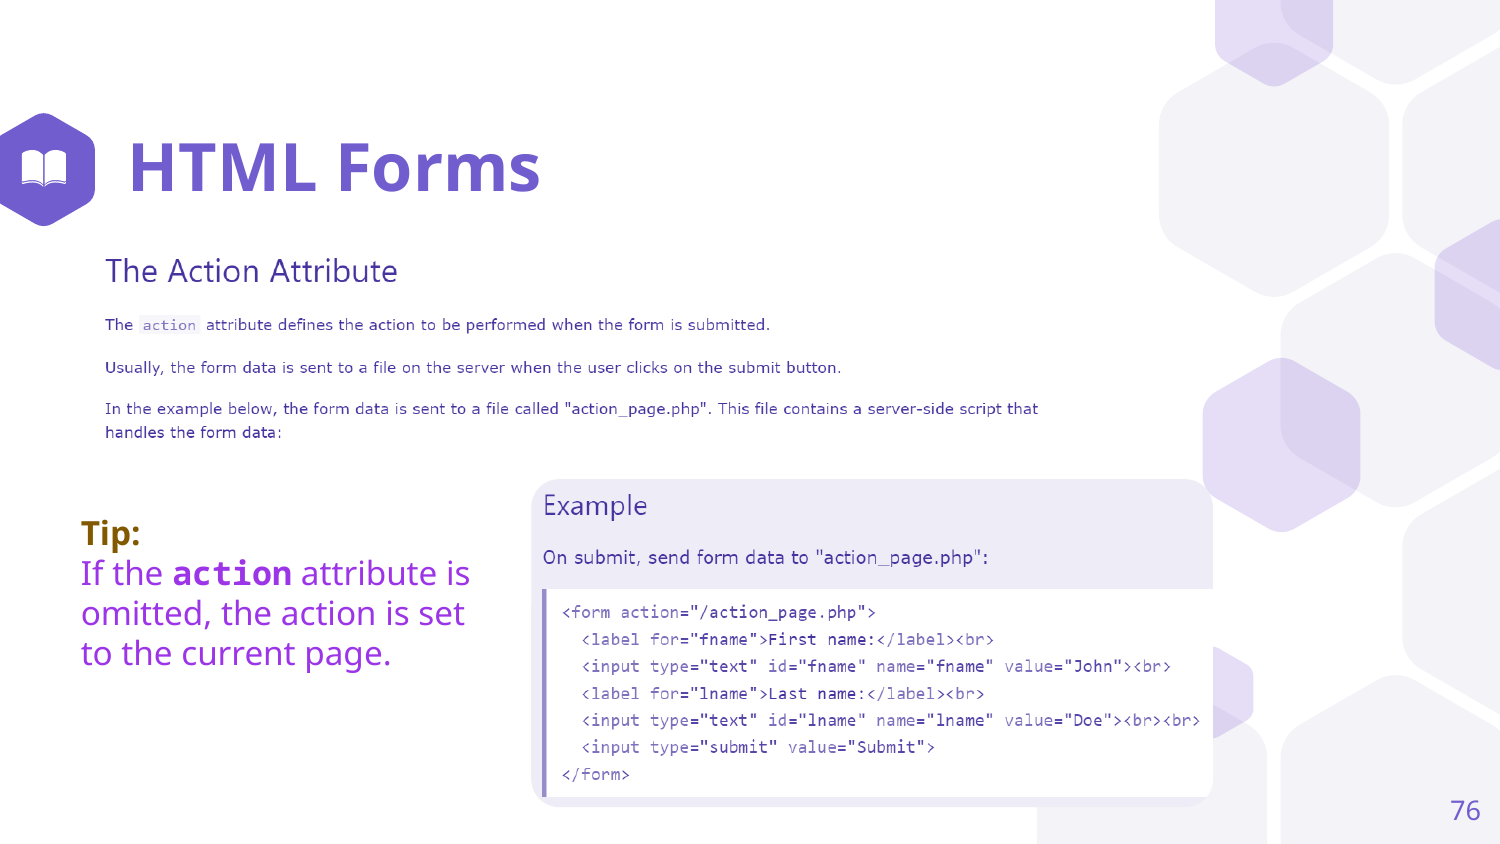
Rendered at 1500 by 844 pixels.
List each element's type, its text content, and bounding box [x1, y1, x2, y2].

picture [90, 239, 1052, 452]
slide_number 76 [1391, 779, 1482, 844]
text_box Tip: If the action attribute is omitted, the action is set to the current page. [65, 504, 498, 680]
picture [530, 478, 1214, 808]
title HTML Forms [127, 137, 1114, 203]
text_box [21, 149, 67, 187]
